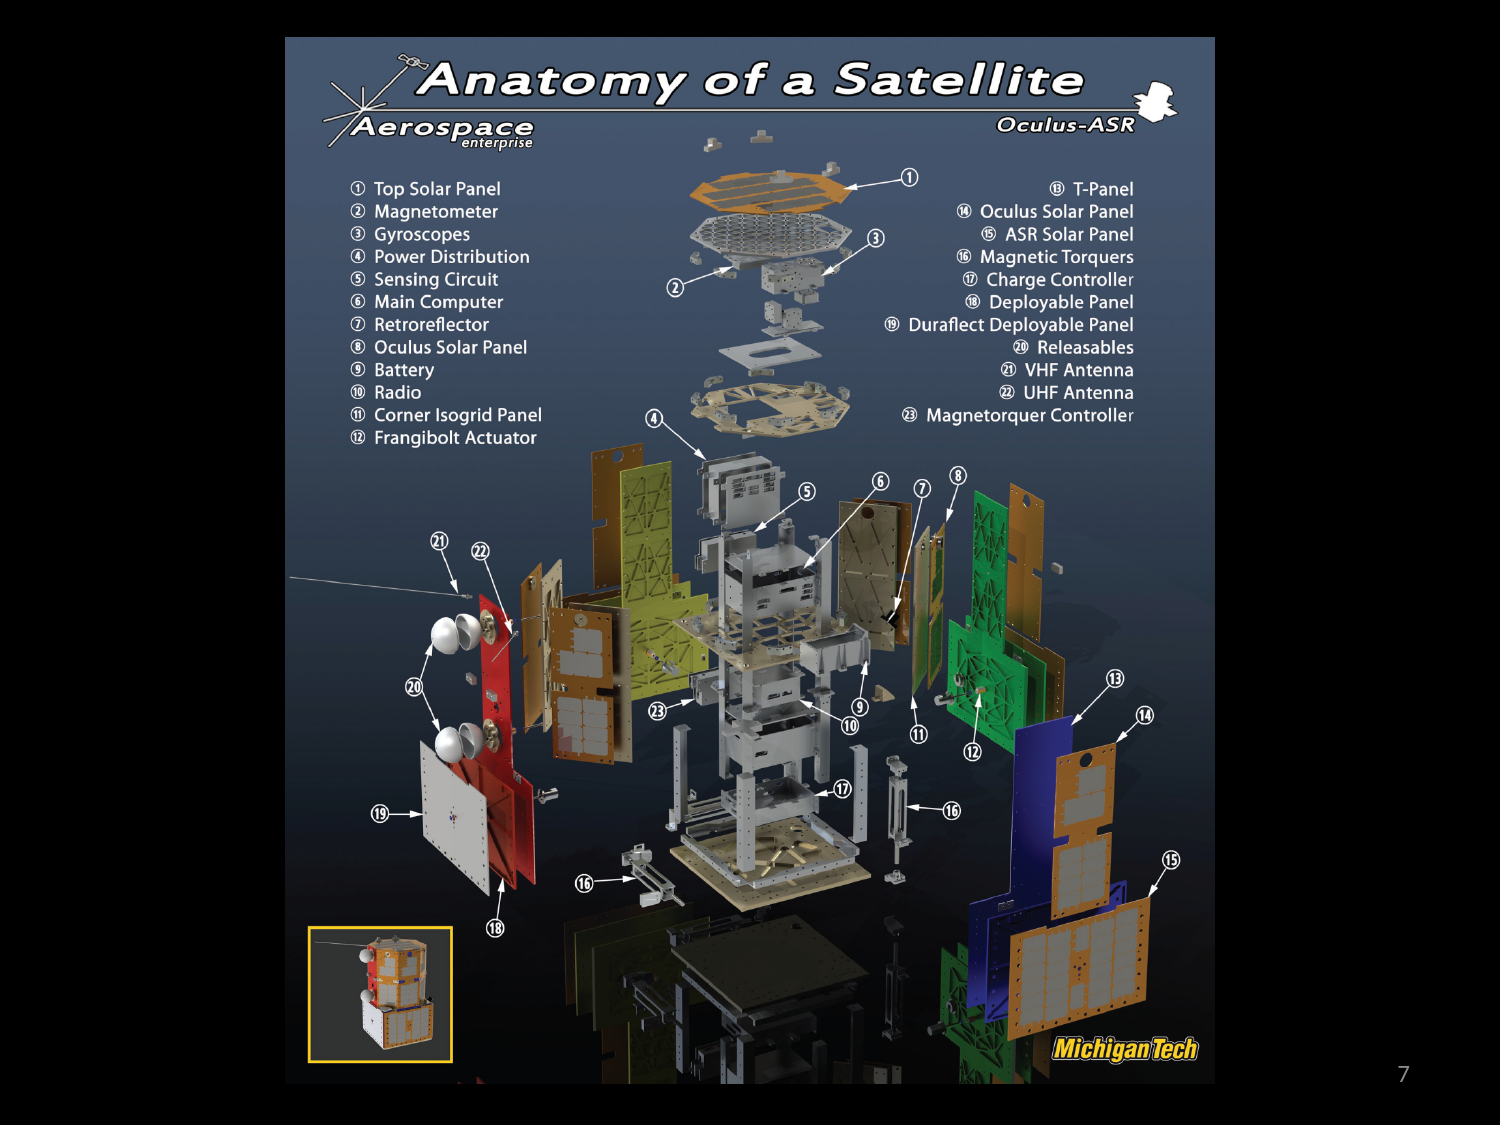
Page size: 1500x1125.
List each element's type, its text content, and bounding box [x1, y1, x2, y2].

text_box Mission Overview [212, 24, 1413, 125]
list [284, 37, 1216, 1084]
slide_number 7 [1074, 1042, 1425, 1103]
